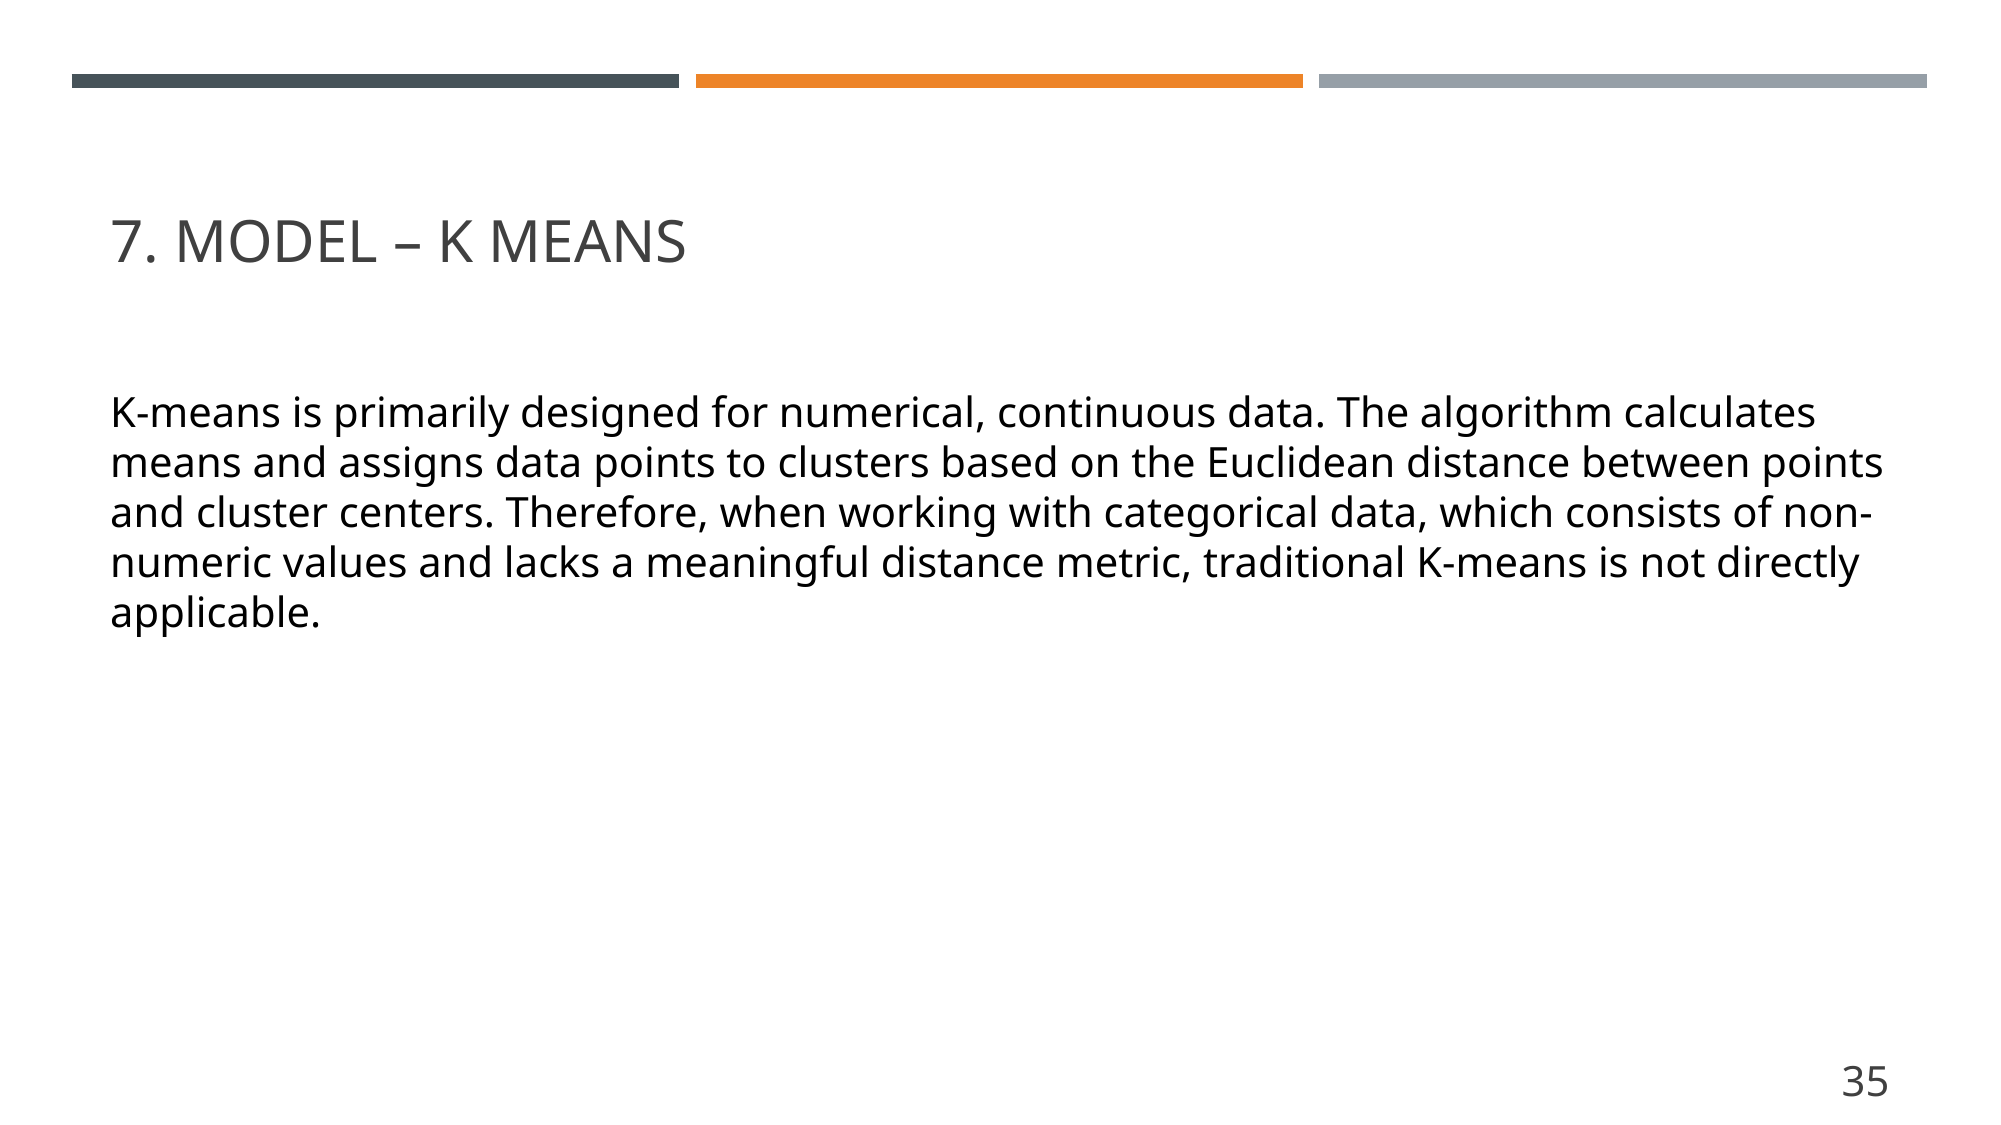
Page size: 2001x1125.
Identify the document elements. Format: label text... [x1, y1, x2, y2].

title 7. MODEL – K MEANS [95, 120, 1905, 282]
slide_number 35 [1732, 1053, 1905, 1114]
text_box K-means is primarily designed for numerical, continuous data. The algorithm calculates means and assigns data points to clusters based on the Euclidean distance between points and cluster centers. Therefore, when working with categorical data, which consists of non-numeric values and lacks a meaningful distance metric, traditional K-means is not directly applicable. [95, 328, 1905, 689]
